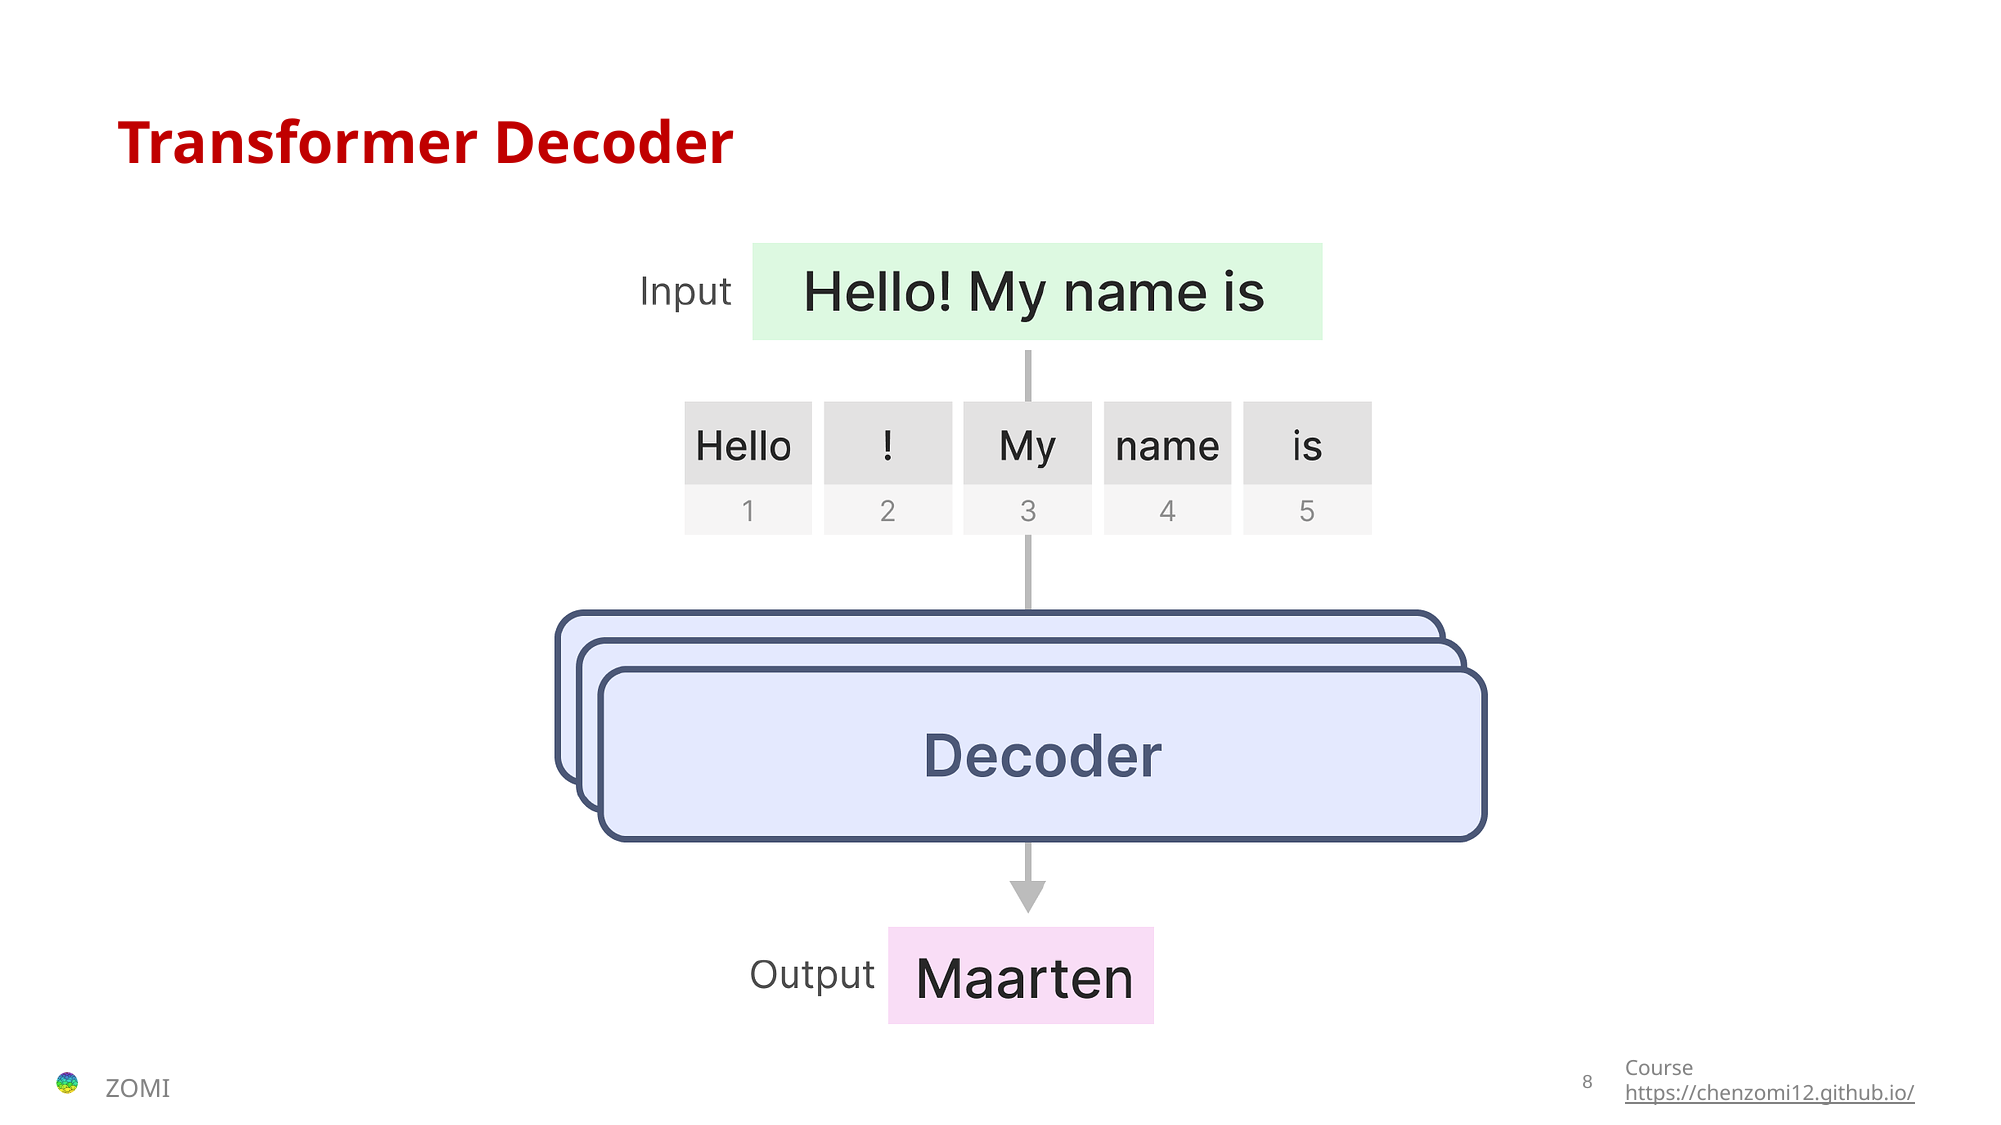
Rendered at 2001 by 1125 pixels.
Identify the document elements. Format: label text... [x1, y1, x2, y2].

picture [57, 1073, 77, 1093]
title Transformer Decoder [102, 91, 1901, 189]
picture [282, 222, 1721, 1043]
